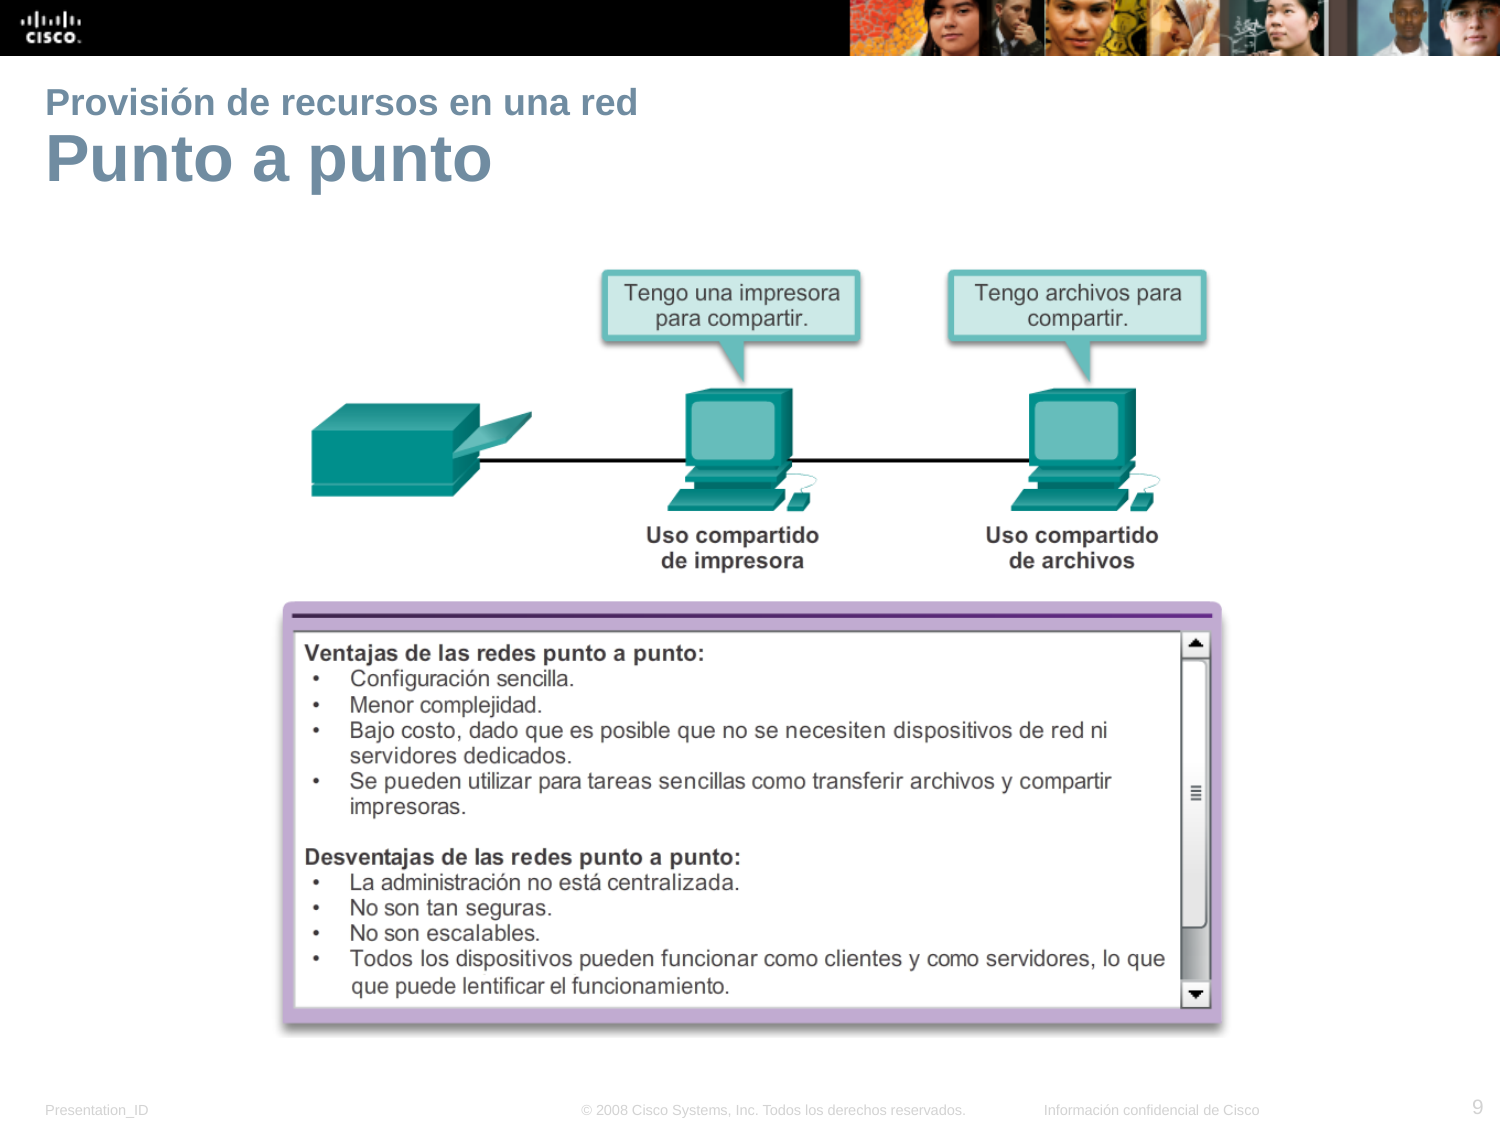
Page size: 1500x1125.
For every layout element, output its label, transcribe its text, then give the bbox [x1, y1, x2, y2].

picture [0, 0, 1500, 56]
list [263, 252, 1265, 1061]
title Provisión de recursos en una red Punto a punto [31, 64, 1471, 203]
